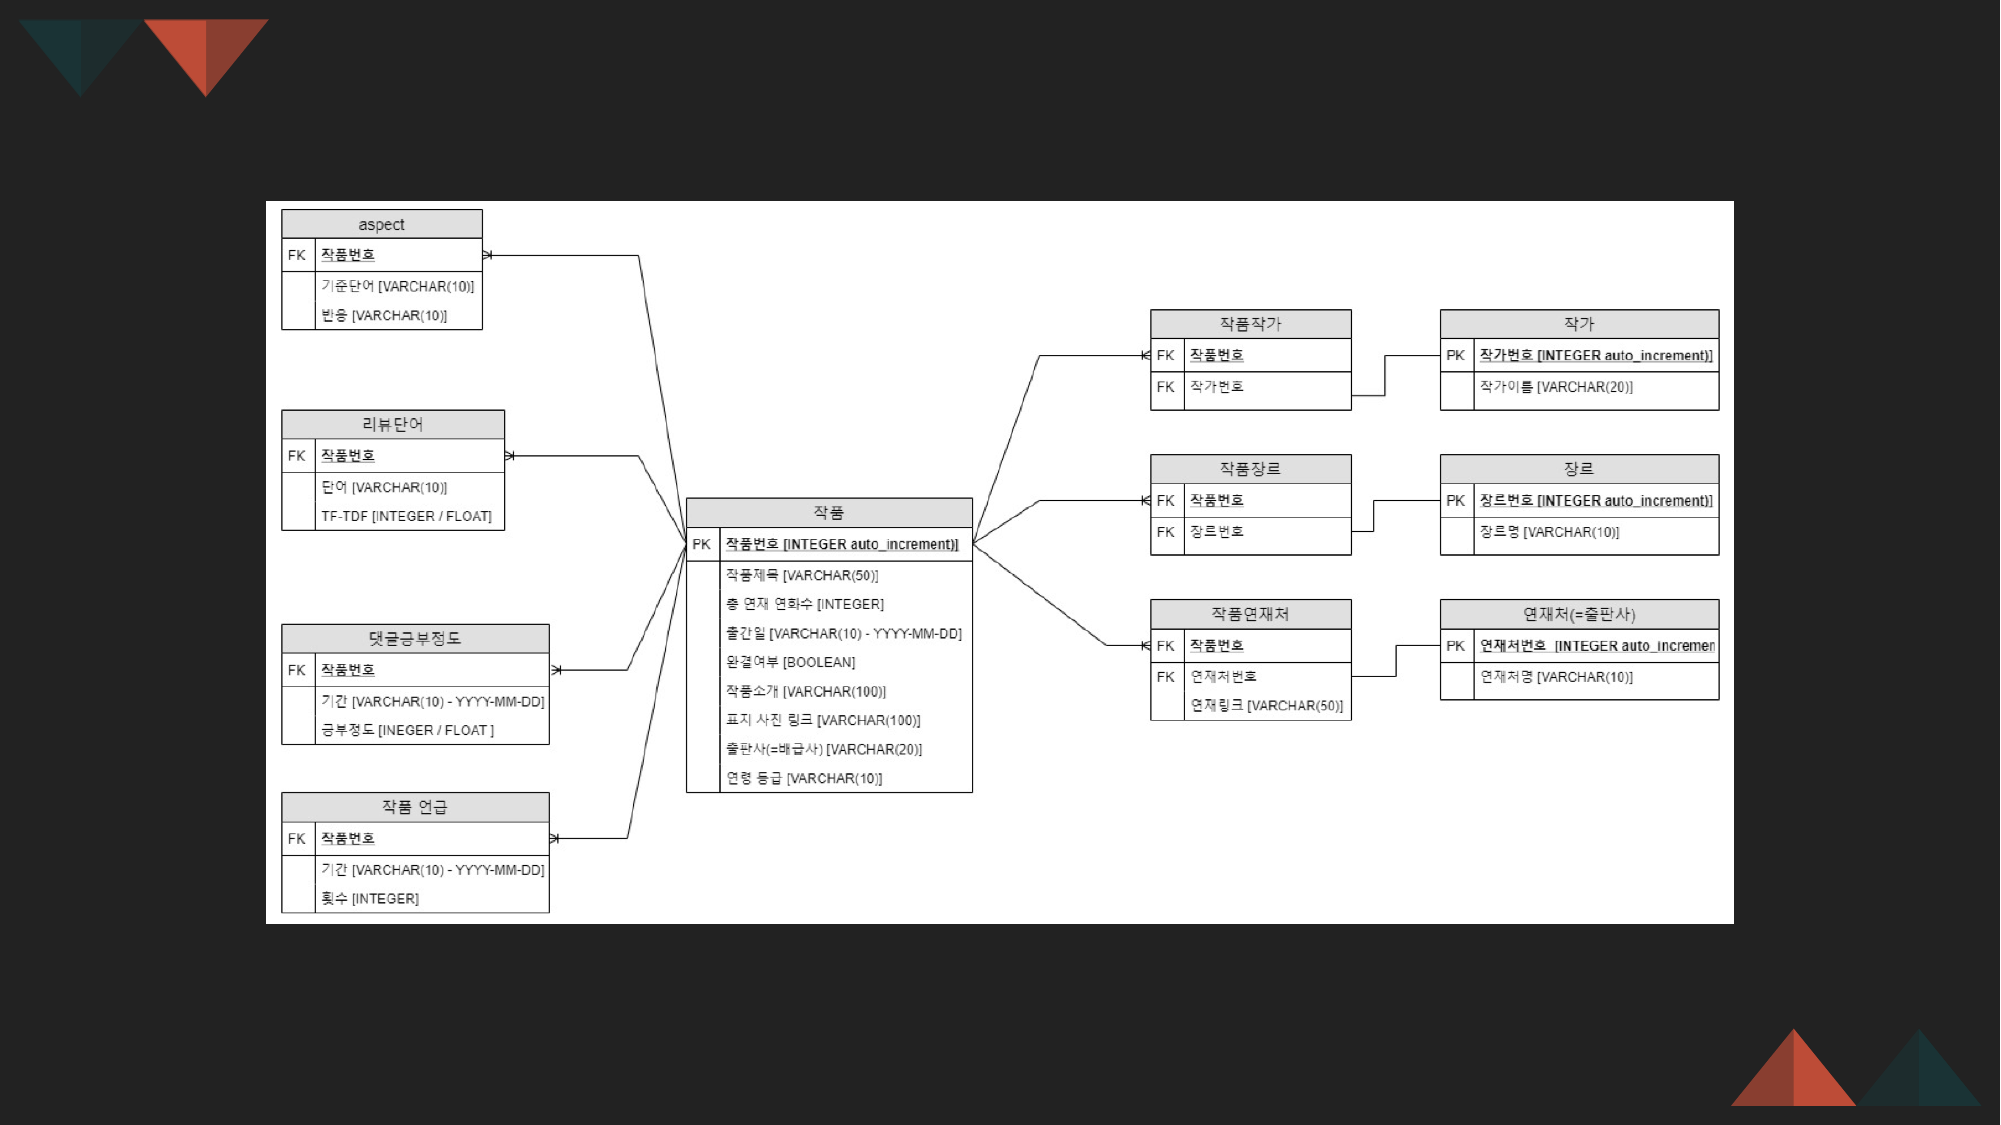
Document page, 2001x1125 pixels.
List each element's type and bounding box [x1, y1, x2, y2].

picture [266, 201, 1734, 924]
